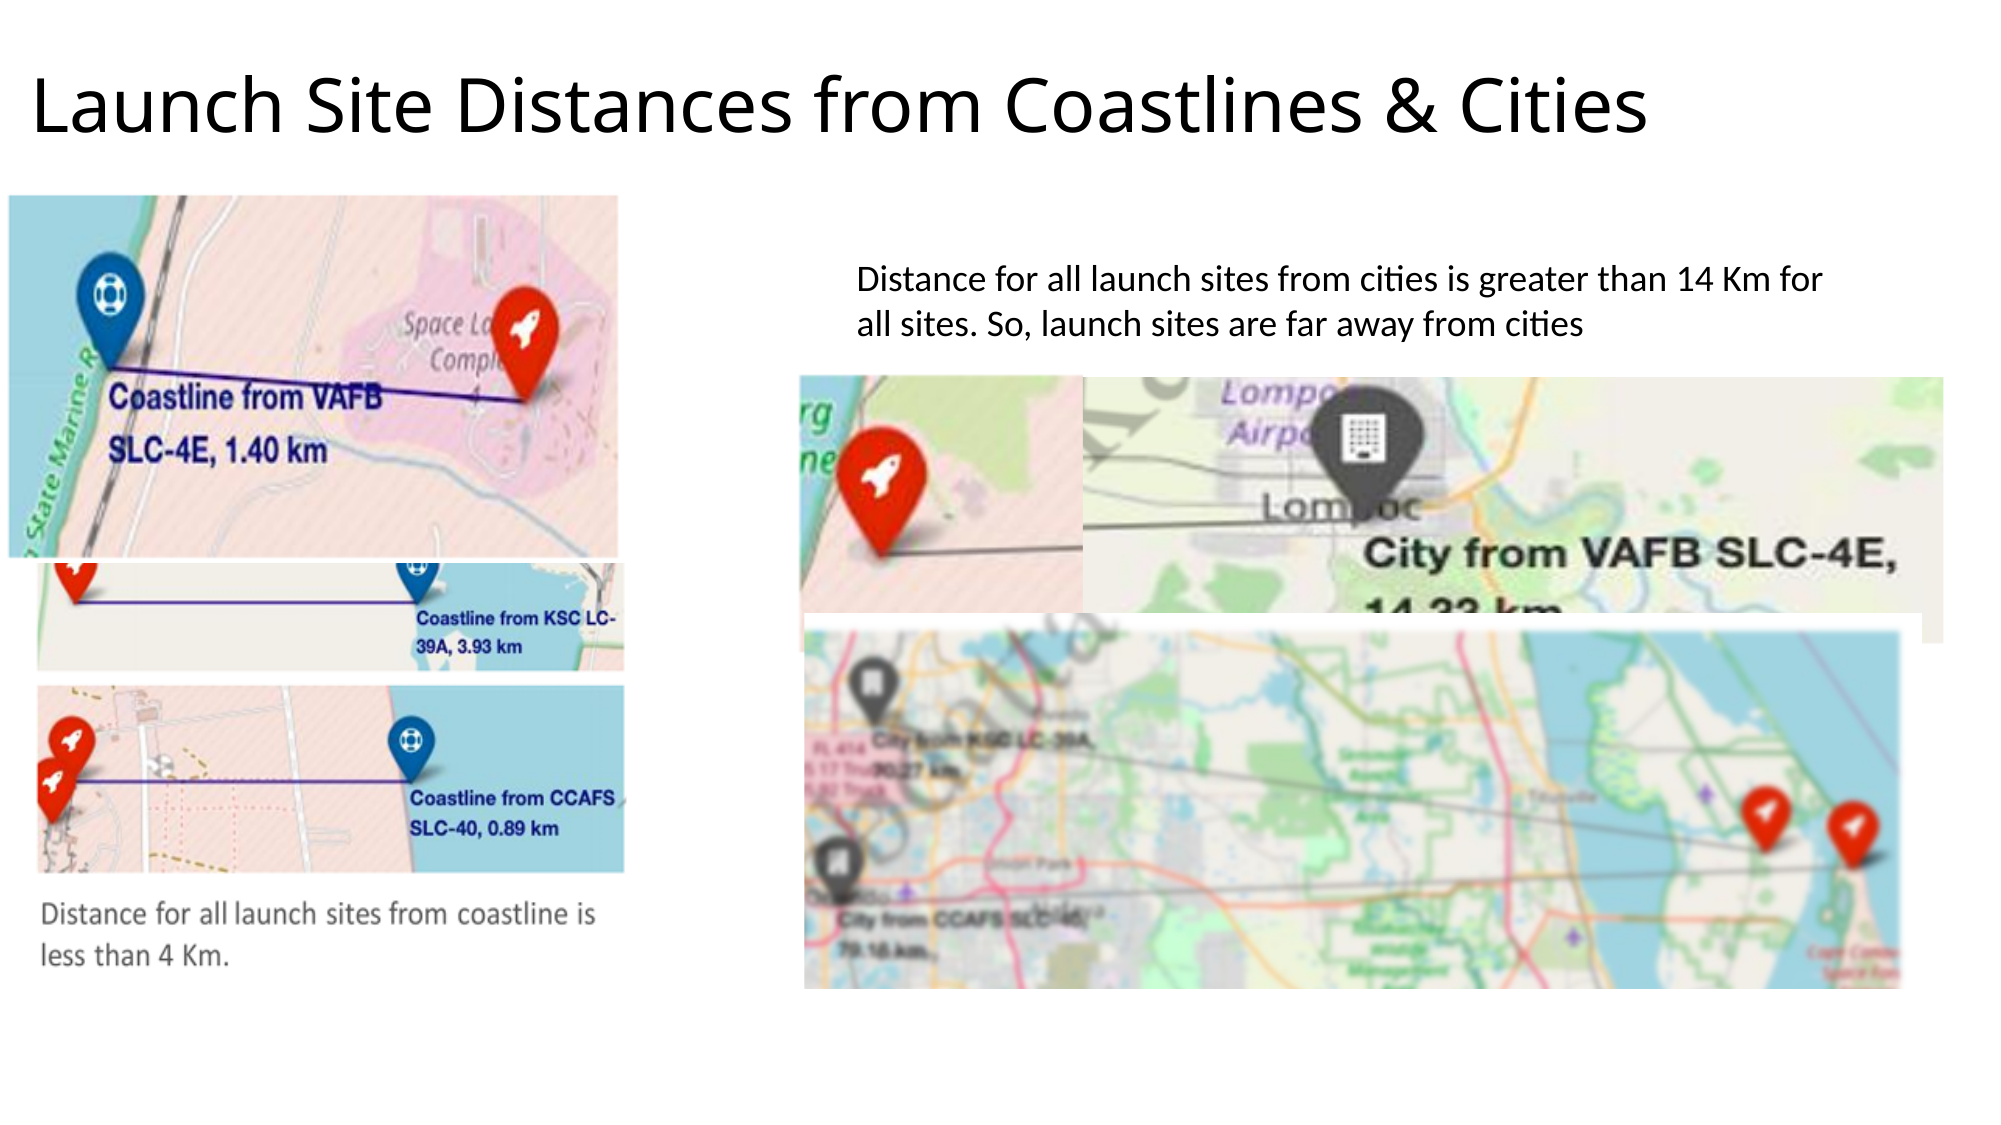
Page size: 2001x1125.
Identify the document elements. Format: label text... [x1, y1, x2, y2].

picture [791, 352, 1944, 989]
text_box Distance for all launch sites from cities is greater than 14 Km for all sites. So, launch sites are far away from cities [841, 246, 1850, 352]
picture [0, 177, 627, 1092]
text_box Launch Site Distances from Coastlines & Cities [15, 49, 2000, 155]
